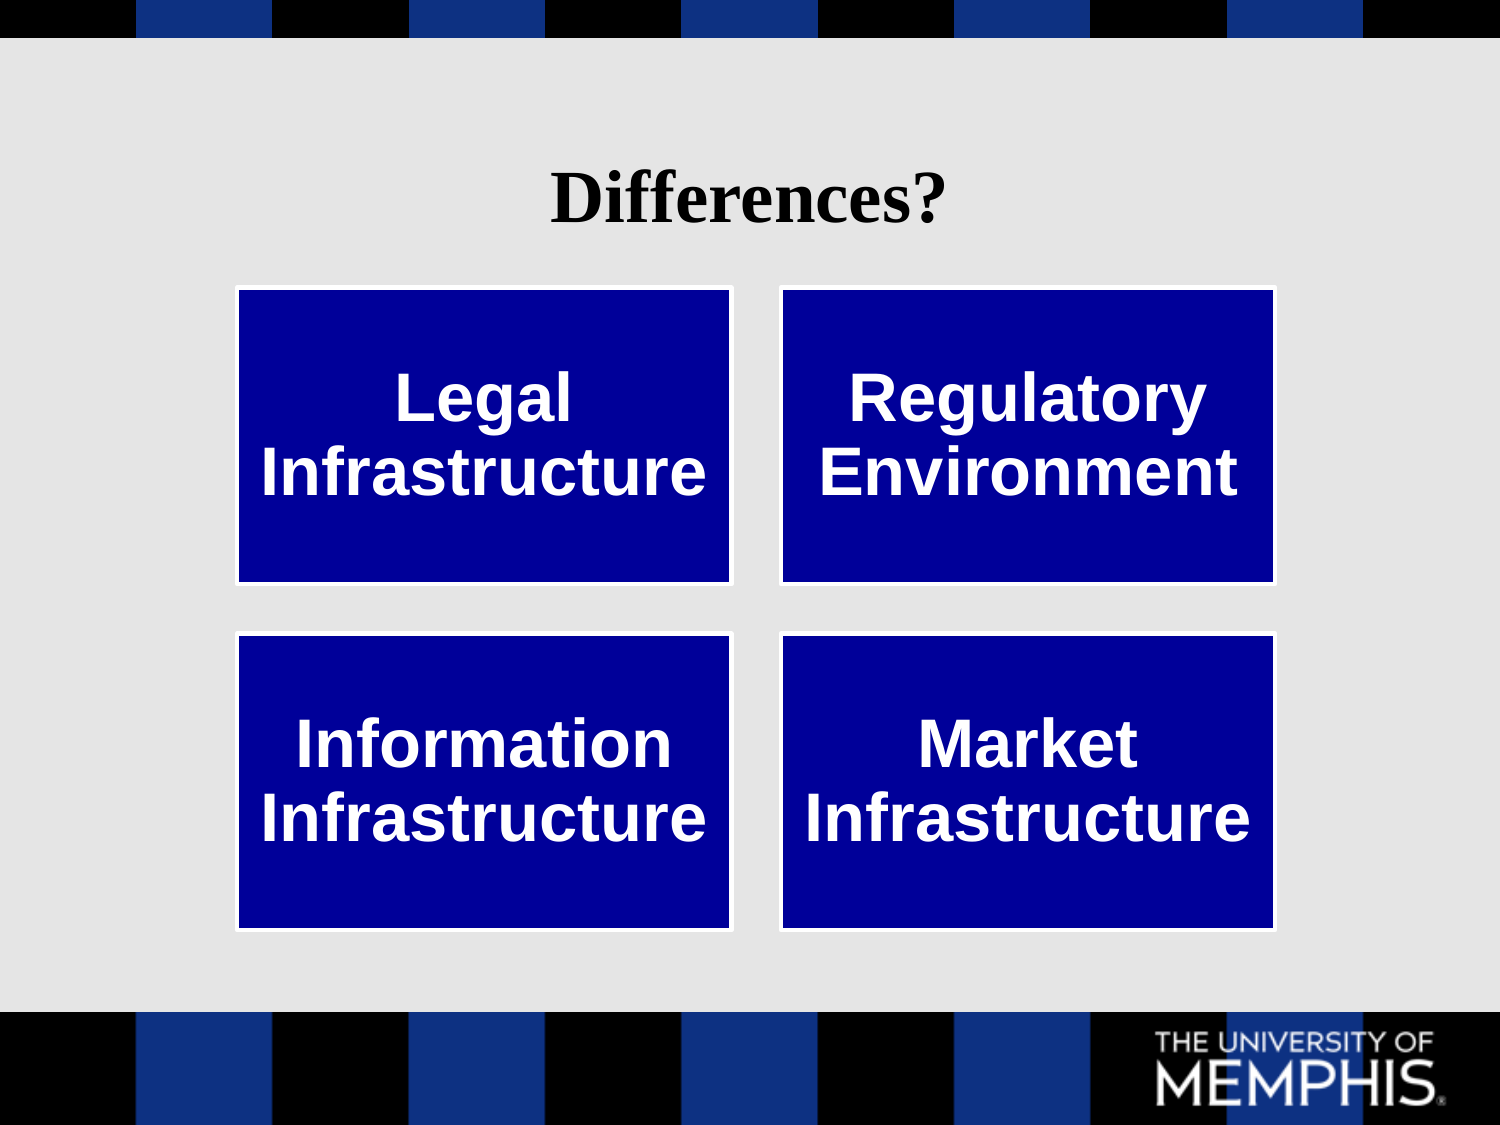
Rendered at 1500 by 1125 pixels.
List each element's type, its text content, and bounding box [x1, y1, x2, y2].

picture [0, 1012, 1500, 1125]
picture [0, 0, 1500, 38]
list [149, 287, 1363, 931]
title Differences? [37, 49, 1463, 238]
